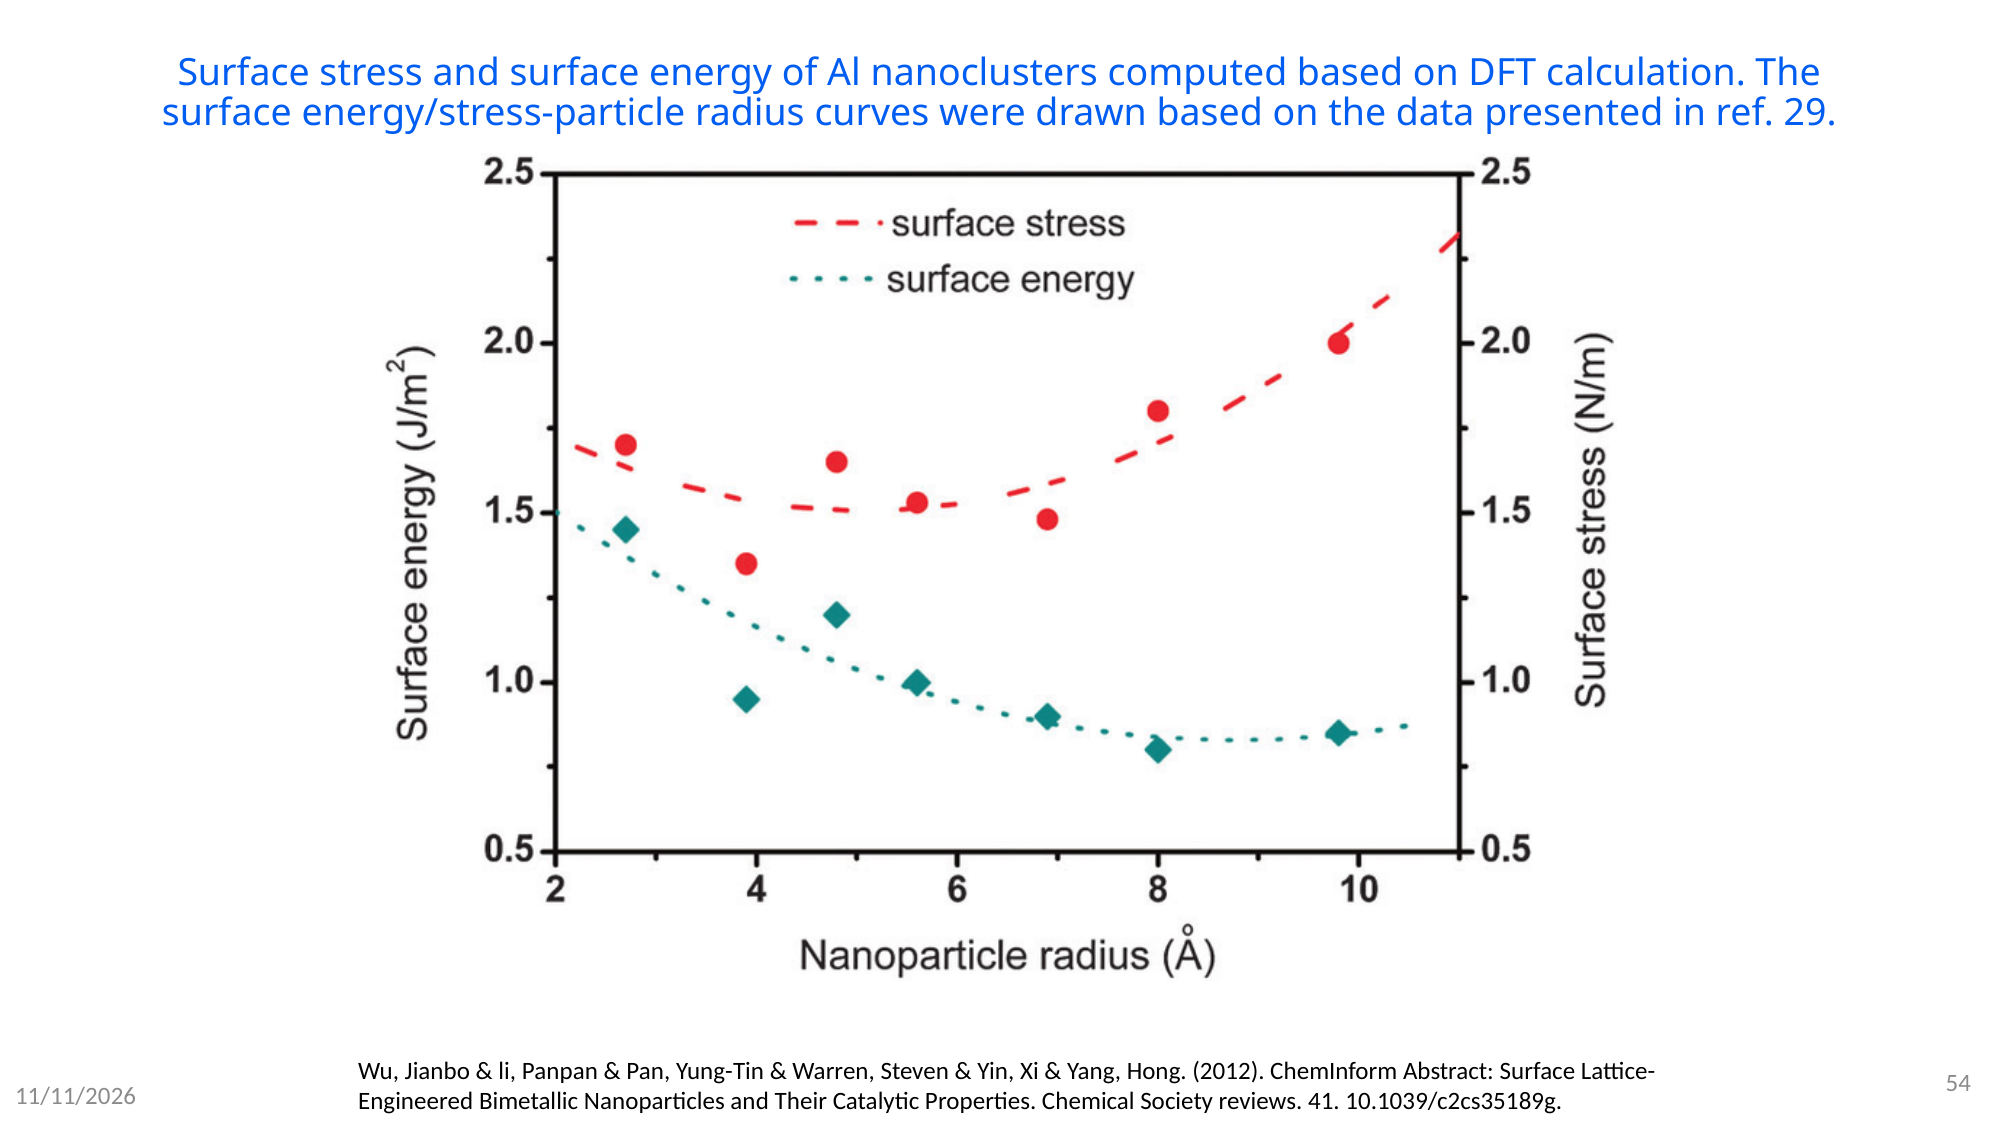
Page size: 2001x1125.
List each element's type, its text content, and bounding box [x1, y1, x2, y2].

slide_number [0, 1065, 450, 1125]
picture [383, 153, 1617, 981]
slide_number 54 [1706, 1051, 1987, 1112]
title Surface stress and surface energy of Al nanoclusters computed based on DFT calculation. The surface energy/stress-particle radius curves were drawn based on the data presented in ref. 29. [137, 0, 1863, 188]
text_box Wu, Jianbo & li, Panpan & Pan, Yung-Tin & Warren, Steven & Yin, Xi & Yang, Hong. (2012). ChemInform Abstract: Surface Lattice-Engineered Bimetallic Nanoparticles and Their Catalytic Properties. Chemical Society reviews. 41. 10.1039/c2cs35189g. [343, 1047, 1706, 1123]
